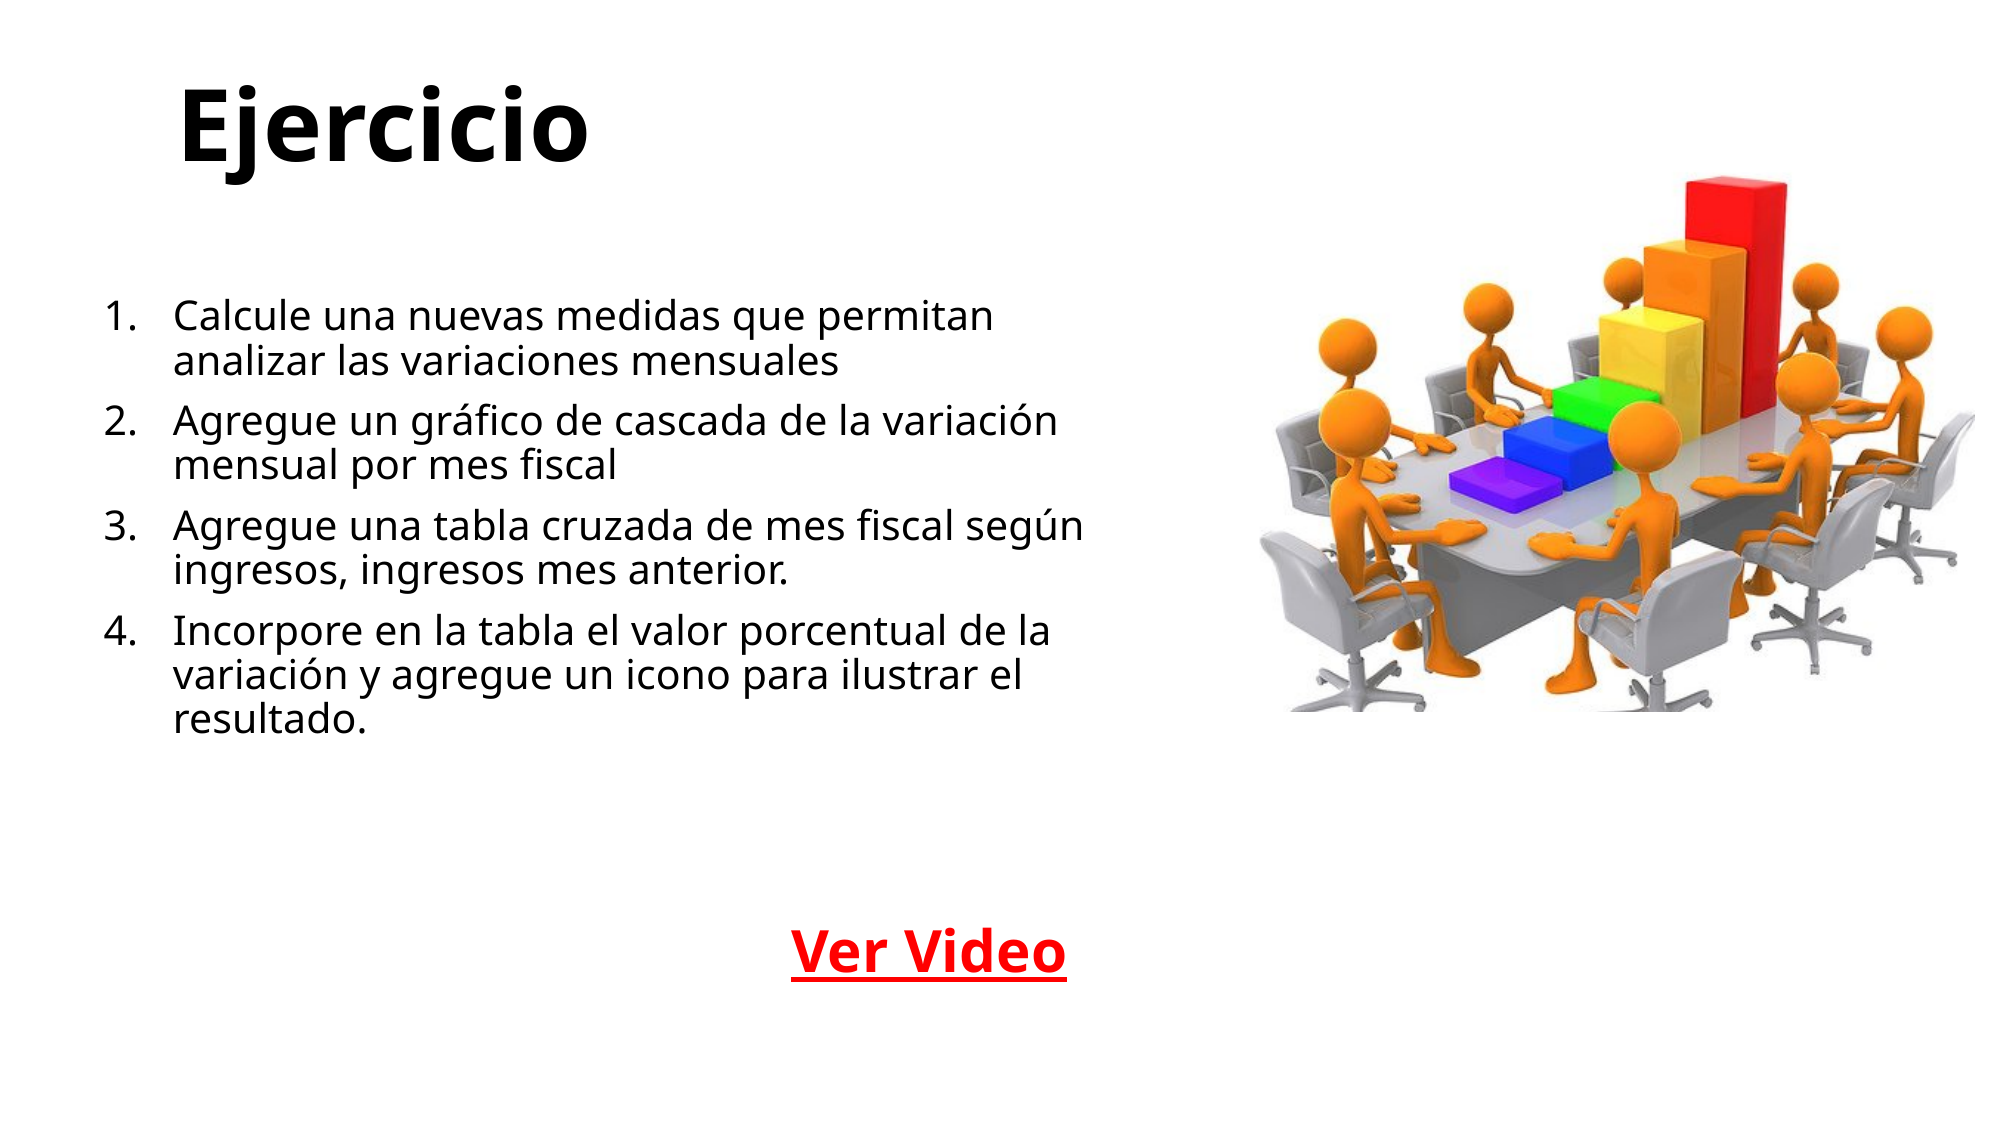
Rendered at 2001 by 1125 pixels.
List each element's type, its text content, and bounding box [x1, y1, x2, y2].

title Ejercicio [161, 69, 923, 192]
list Calcule una nuevas medidas que permitan analizar las variaciones mensuales Agregue un gráfico de cascada de la variación mensual por mes fiscal Agregue una tabla cruzada de mes fiscal según ingresos, ingresos mes anterior. Incorpore en la tabla el valor porcentual de la variación y agregue un icono para ilustrar el resultado. [88, 287, 1149, 752]
text_box Ver Video [776, 907, 1082, 1002]
picture [1257, 129, 1976, 713]
